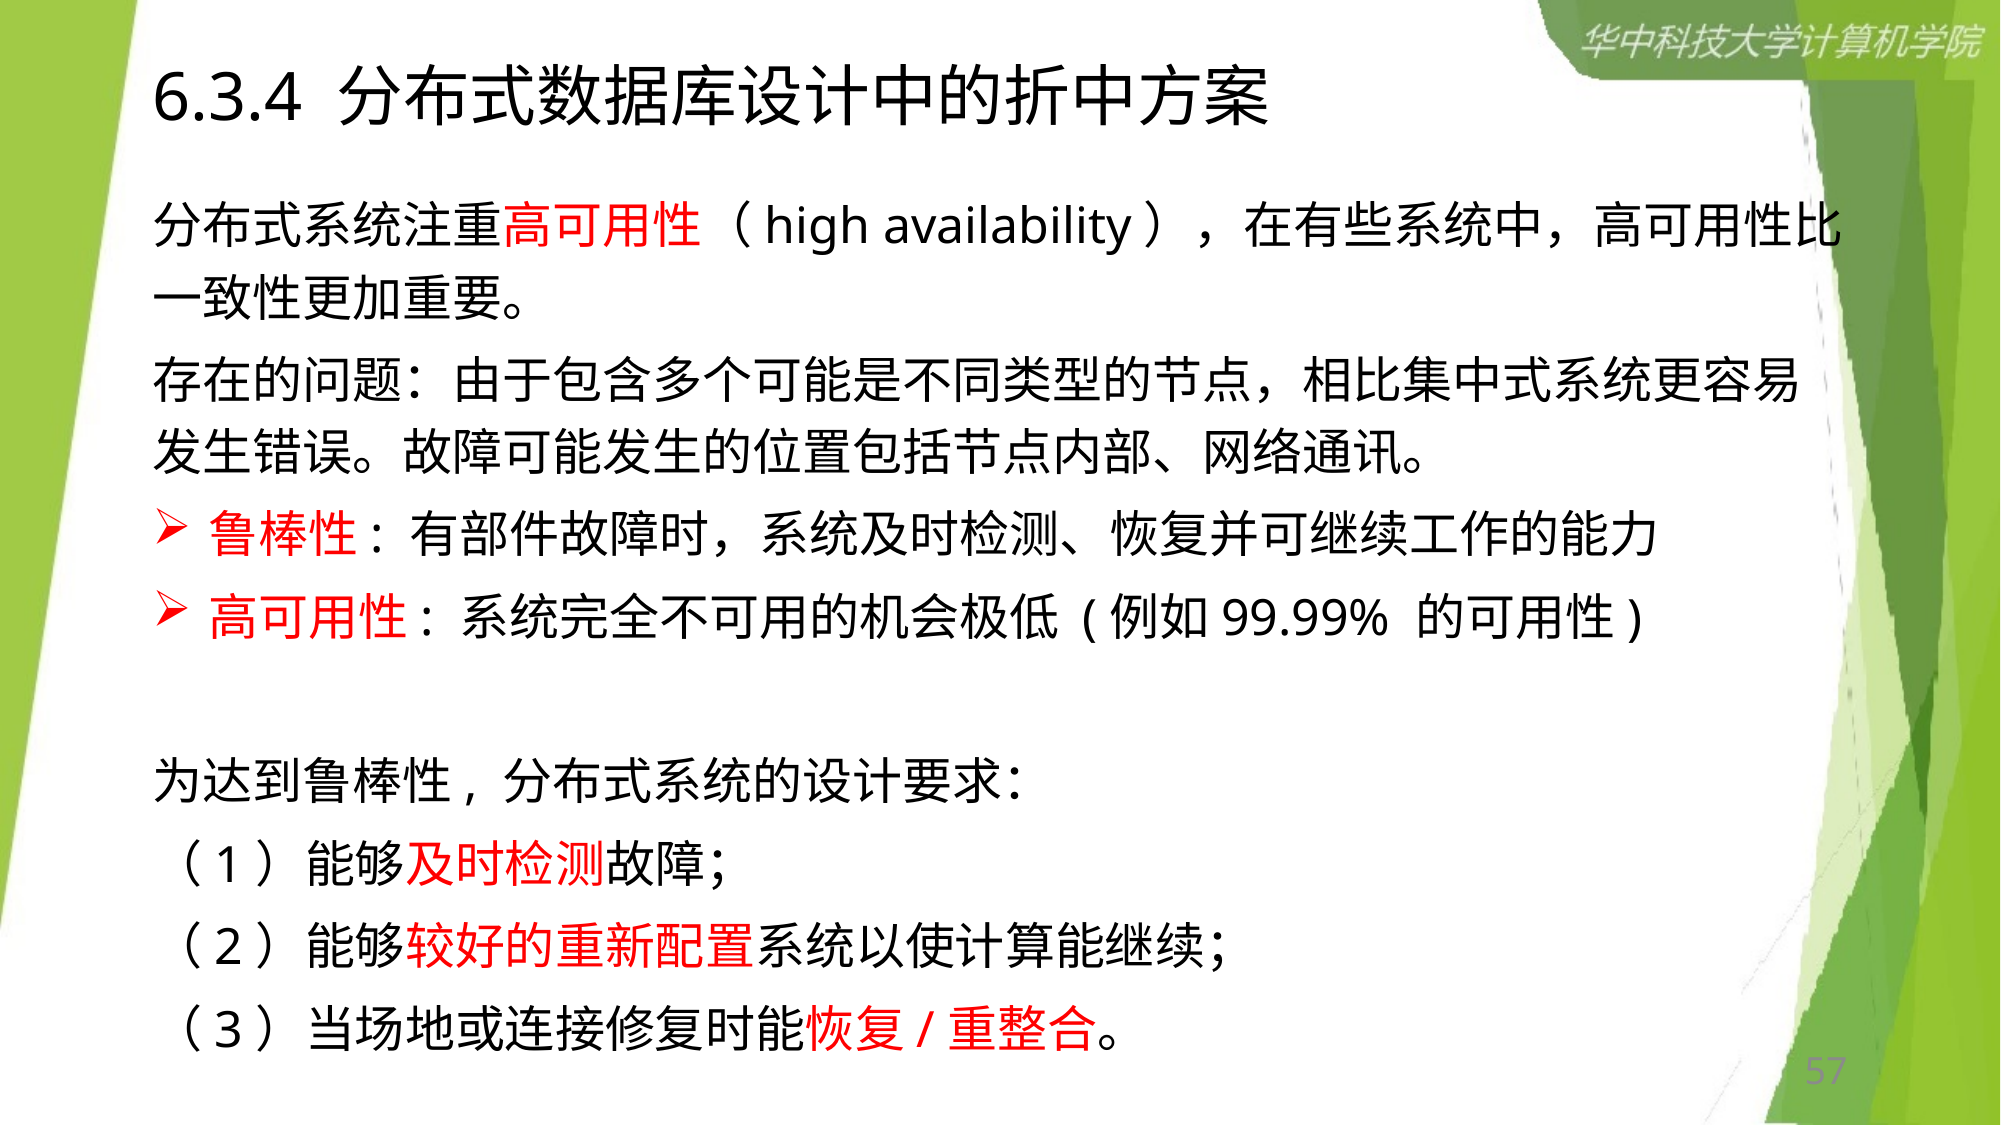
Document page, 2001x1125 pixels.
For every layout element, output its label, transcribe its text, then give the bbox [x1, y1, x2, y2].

title 6.3.4 分布式数据库设计中的折中方案 [137, 23, 1863, 174]
picture [0, 0, 2001, 1125]
list 分布式系统注重高可用性（high availability），在有些系统中，高可用性比一致性更加重要。 存在的问题：由于包含多个可能是不同类型的节点，相比集中式系统更容易发生错误。故障可能发生的位置包括节点内部、网络通讯。 鲁棒性: 有部件故障时，系统及时检测、恢复并可继续工作的能力 高可用性: 系统完全不可用的机会极低 (例如99.99% 的可用性) 为达到鲁棒性, 分布式系统的设计要求： （1）能够及时检测故障； （2）能够较好的重新配置系统以使计算能继续； （3）当场地或连接修复时能恢复/重整合。 [137, 174, 1863, 1103]
slide_number 57 [1412, 1042, 1863, 1103]
